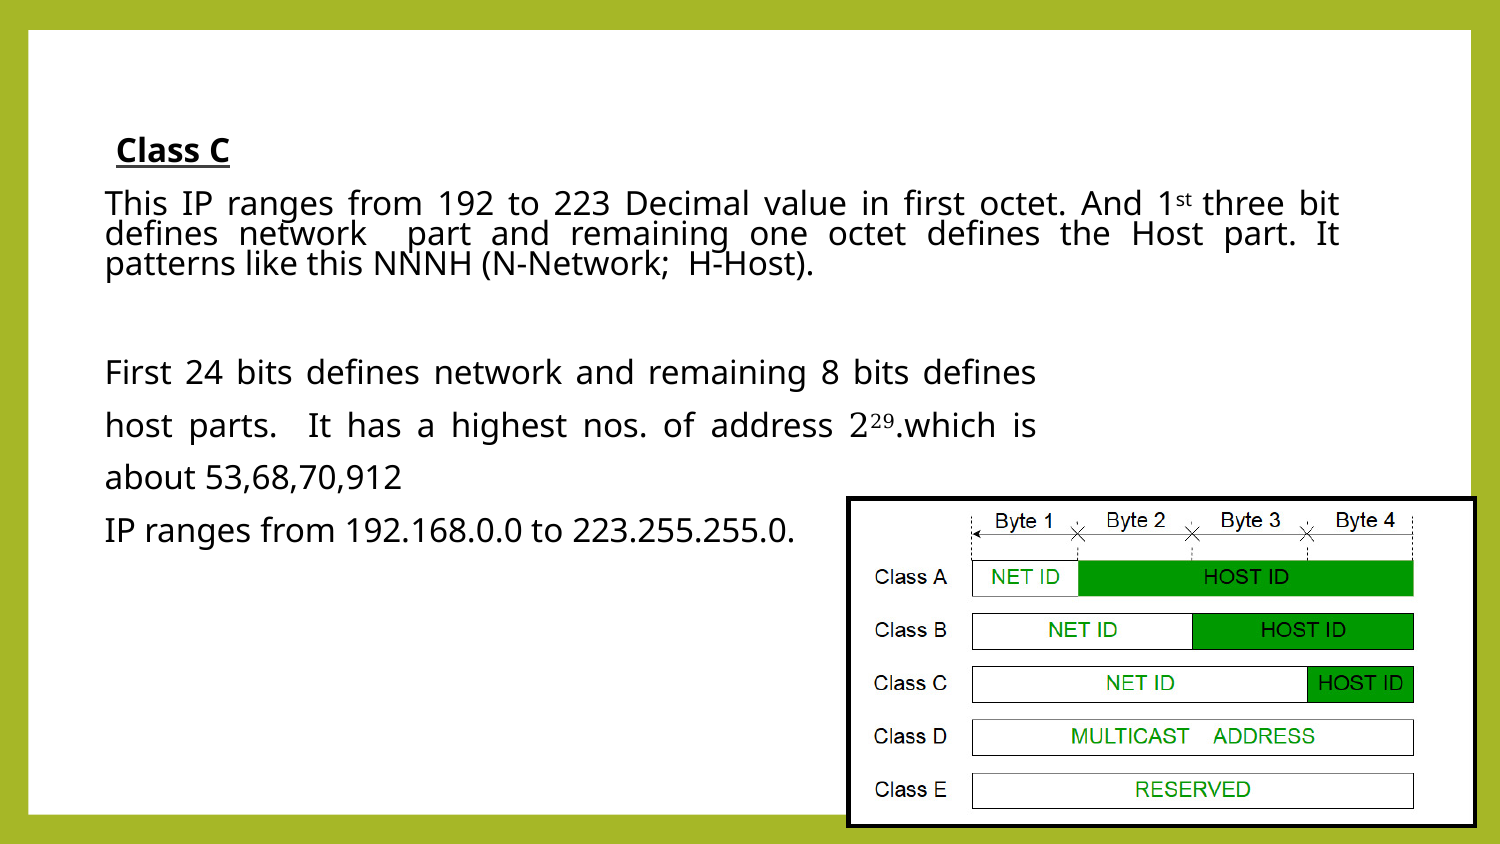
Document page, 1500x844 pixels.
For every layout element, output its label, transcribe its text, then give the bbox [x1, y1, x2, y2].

picture [845, 496, 1477, 828]
text_box Class C This IP ranges from 192 to 223 Decimal value in first octet. And 1st three bit defines network part and remaining one octet defines the Host part. It patterns like this NNNH (N-Network; H-Host). First 24 bits defines network and remaining 8 bits defines host parts. It has a highest nos. of address 229.which is about 53,68,70,912 IP ranges from 192.168.0.0 to 223.255.255.0. [99, 109, 1344, 549]
